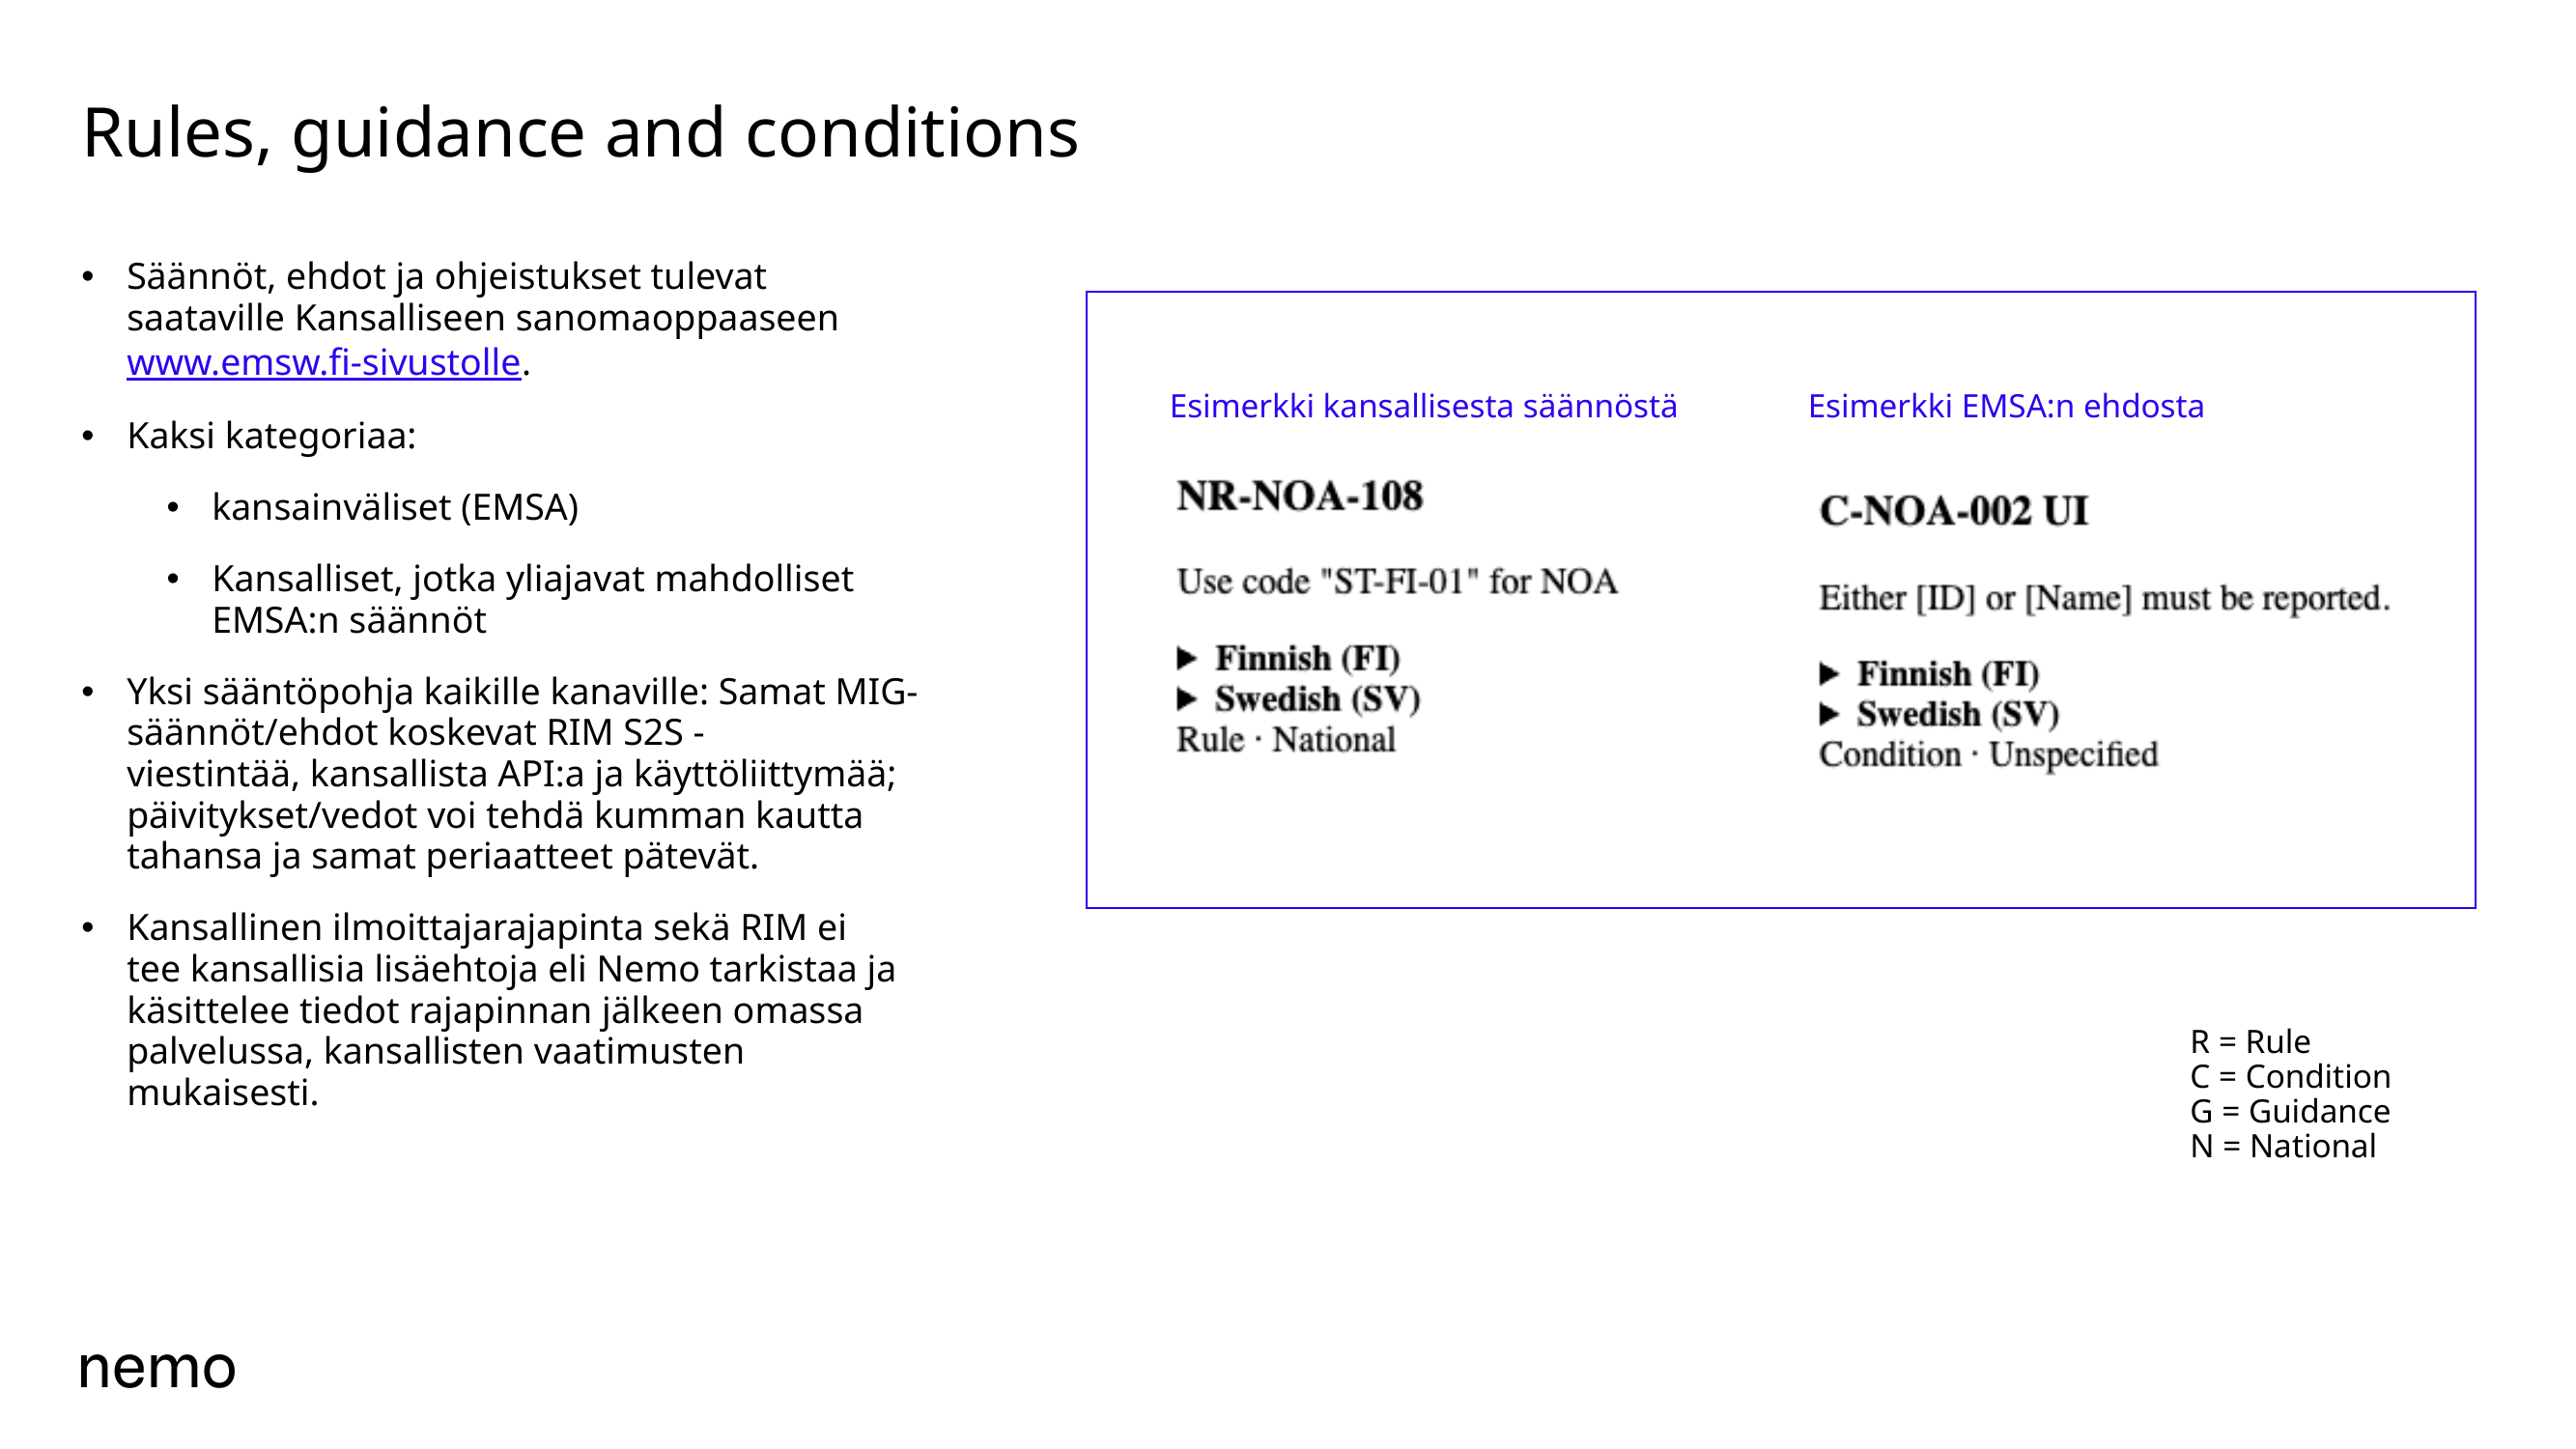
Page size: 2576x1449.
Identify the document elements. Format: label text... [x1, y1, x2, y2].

text_box R = Rule C = Condition G = Guidance N = National [2190, 1026, 2476, 1176]
picture [1816, 469, 2446, 805]
text_box [1086, 291, 2477, 909]
picture [1169, 454, 1695, 788]
title Rules, guidance and conditions [81, 98, 1252, 205]
list Säännöt, ehdot ja ohjeistukset tulevat saataville Kansalliseen sanomaoppaaseen www.emsw.fi-sivustolle. Kaksi kategoriaa: kansainväliset (EMSA) Kansalliset, jotka yliajavat mahdolliset EMSA:n säännöt Yksi sääntöpohja kaikille kanaville: Samat MIG-säännöt/ehdot koskevat RIM S2S -viestintää, kansallista API:a ja käyttöliittymää; päivitykset/vedot voi tehdä kumman kautta tahansa ja samat periaatteet pätevät. Kansallinen ilmoittajarajapinta sekä RIM ei tee kansallisia lisäehtoja eli Nemo tarkistaa ja käsittelee tiedot rajapinnan jälkeen omassa palvelussa, kansallisten vaatimusten mukaisesti. [81, 256, 920, 1316]
